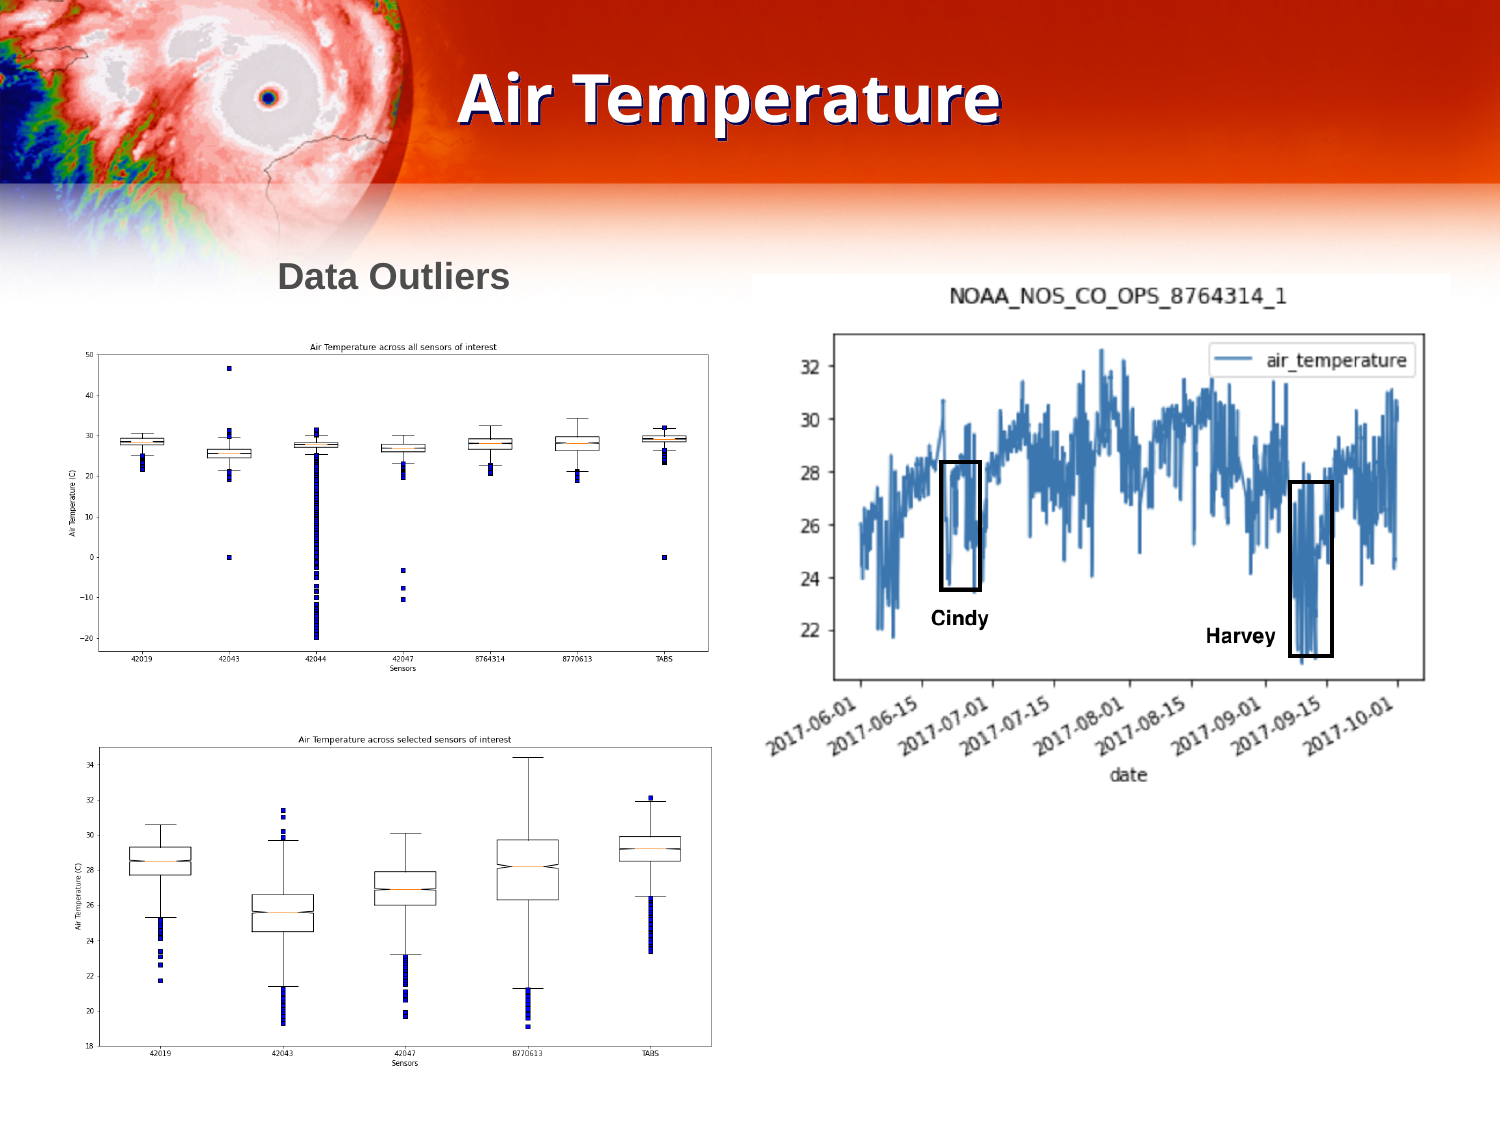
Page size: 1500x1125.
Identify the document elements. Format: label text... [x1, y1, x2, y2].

picture [0, 0, 1500, 1125]
title Air Temperature [442, 42, 1400, 150]
text_box Data Outliers [262, 244, 550, 305]
